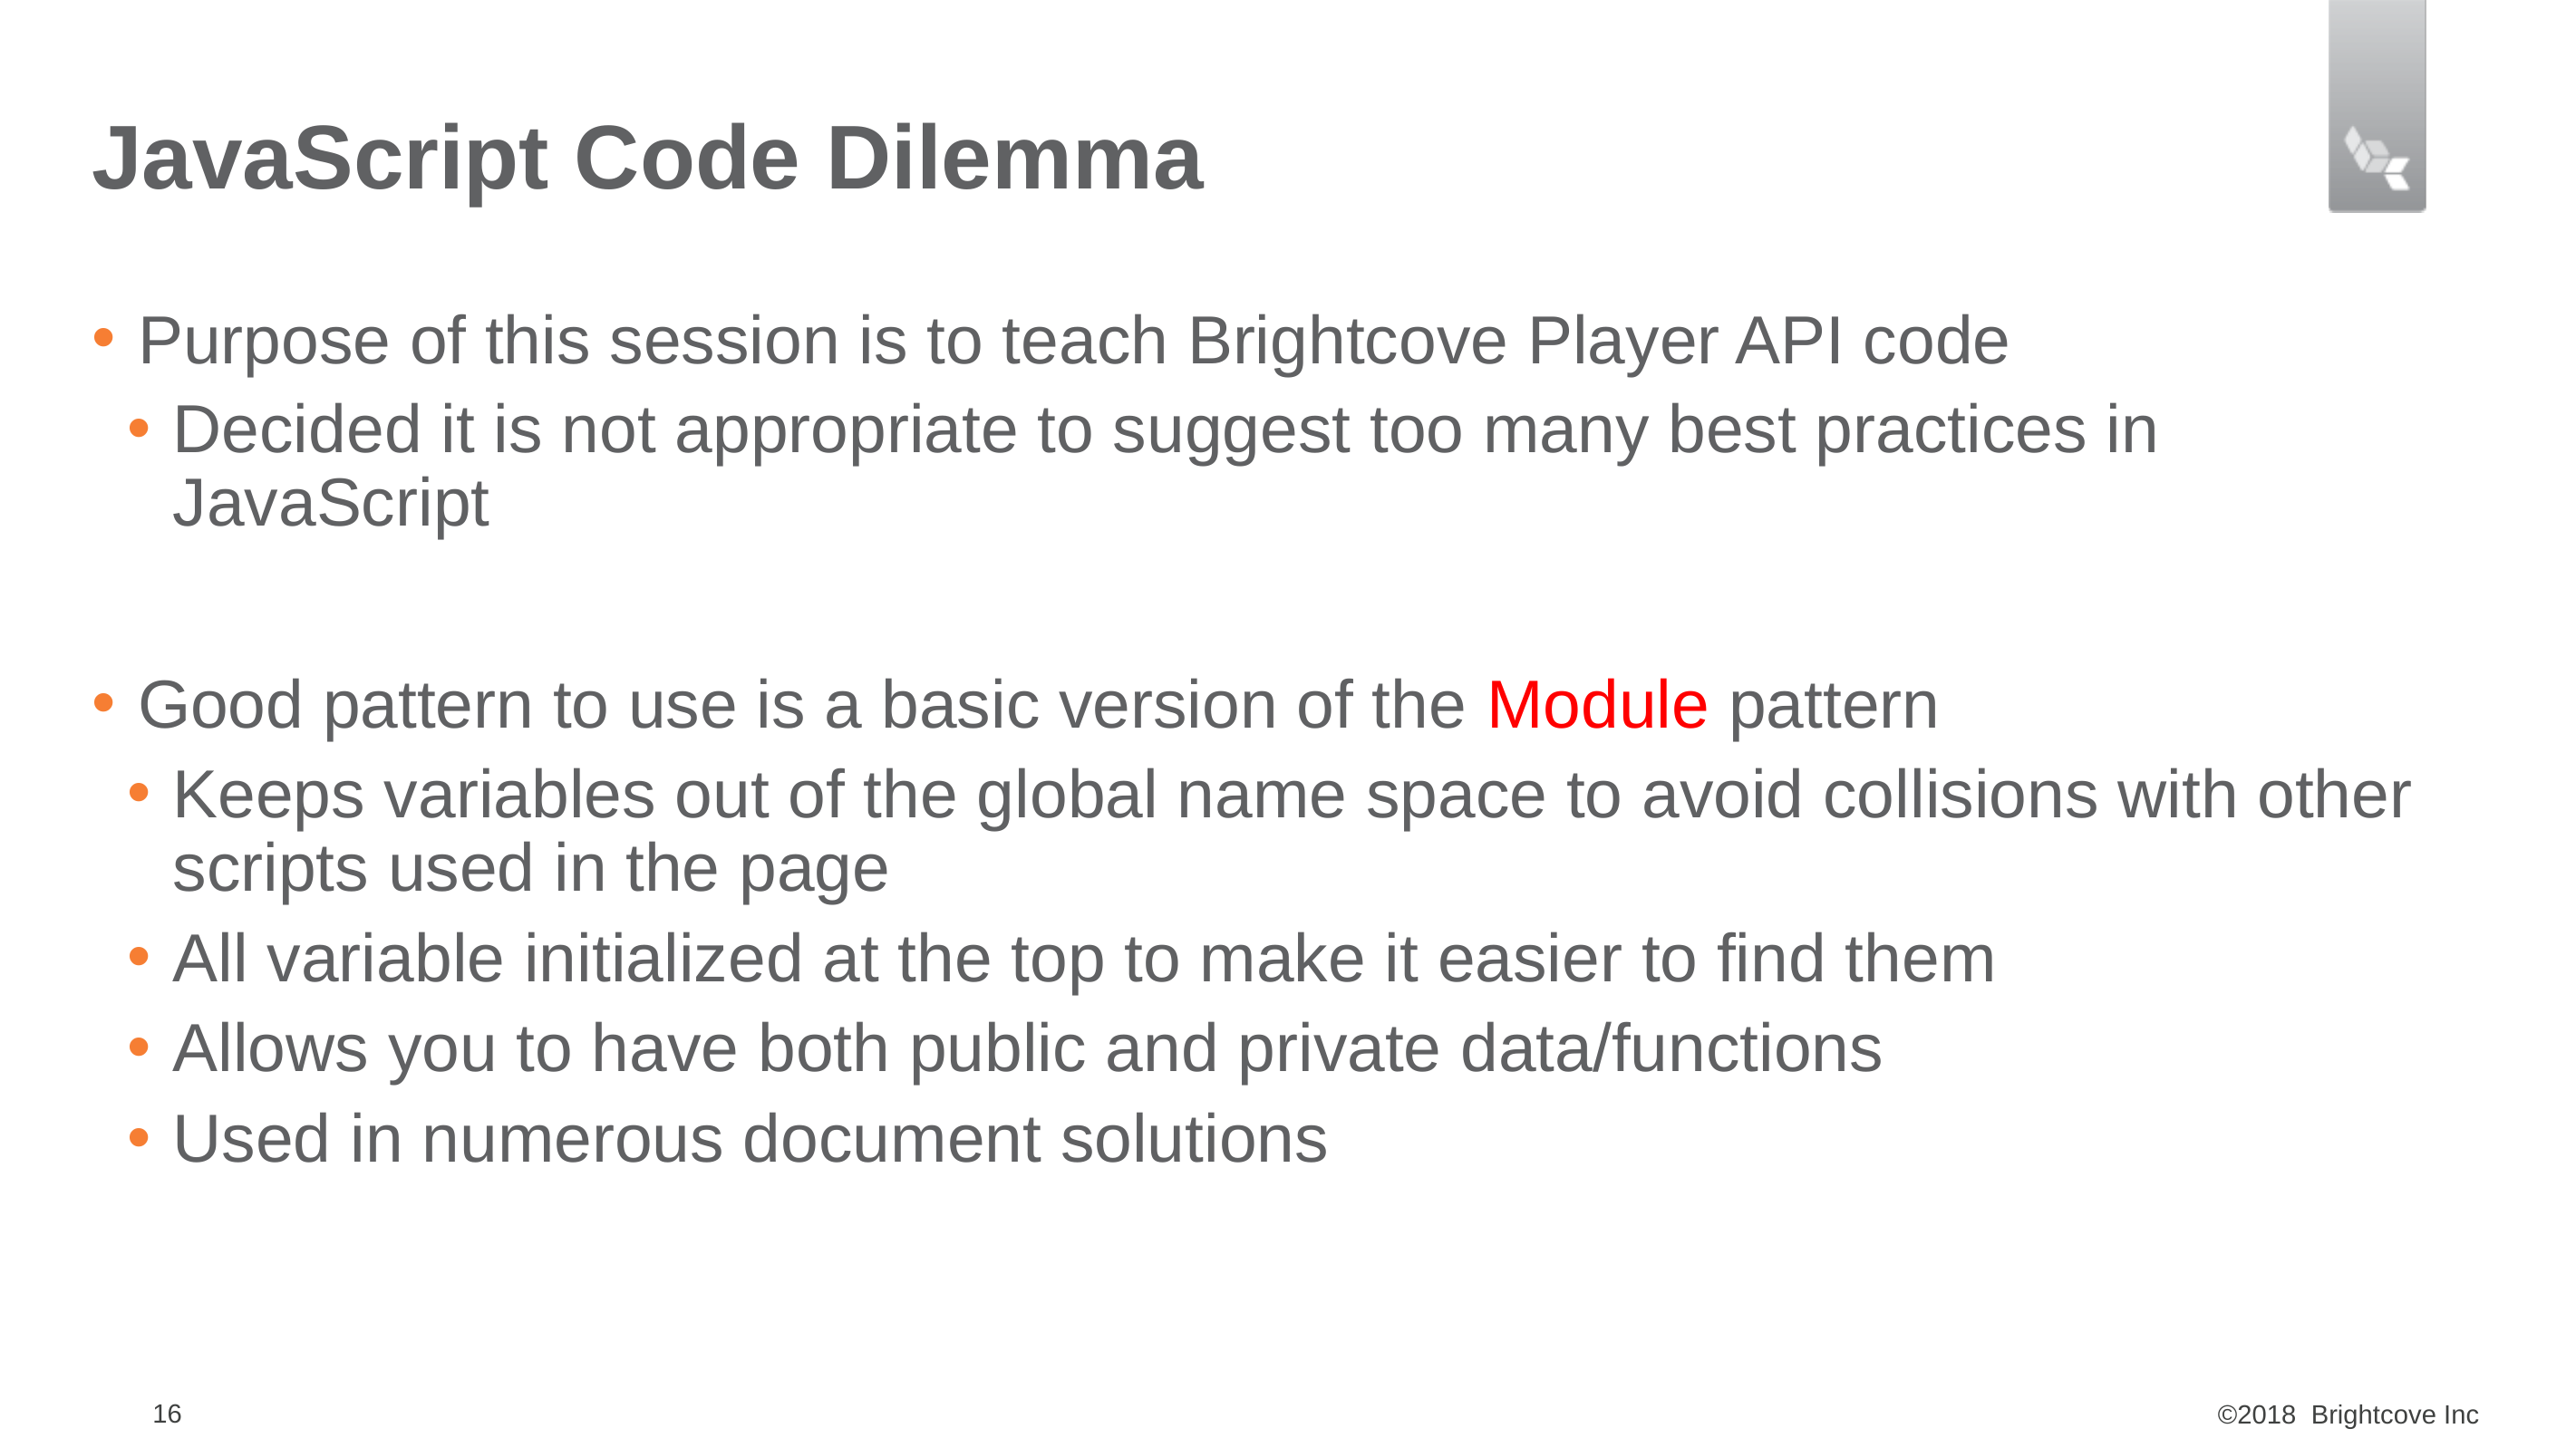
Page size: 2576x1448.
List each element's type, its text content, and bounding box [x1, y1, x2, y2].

picture [2329, 0, 2428, 213]
slide_number 16 [143, 1390, 189, 1434]
list Purpose of this session is to teach Brightcove Player API code Decided it is not appropriate to suggest too many best practices in JavaScript Good pattern to use is a basic version of the Module pattern Keeps variables out of the global name space to avoid collisions with other scripts used in the page All variable initialized at the top to make it easier to find them Allows you to have both public and private data/functions Used in numerous document solutions [80, 283, 2442, 1303]
title JavaScript Code Dilemma [80, 43, 2271, 261]
